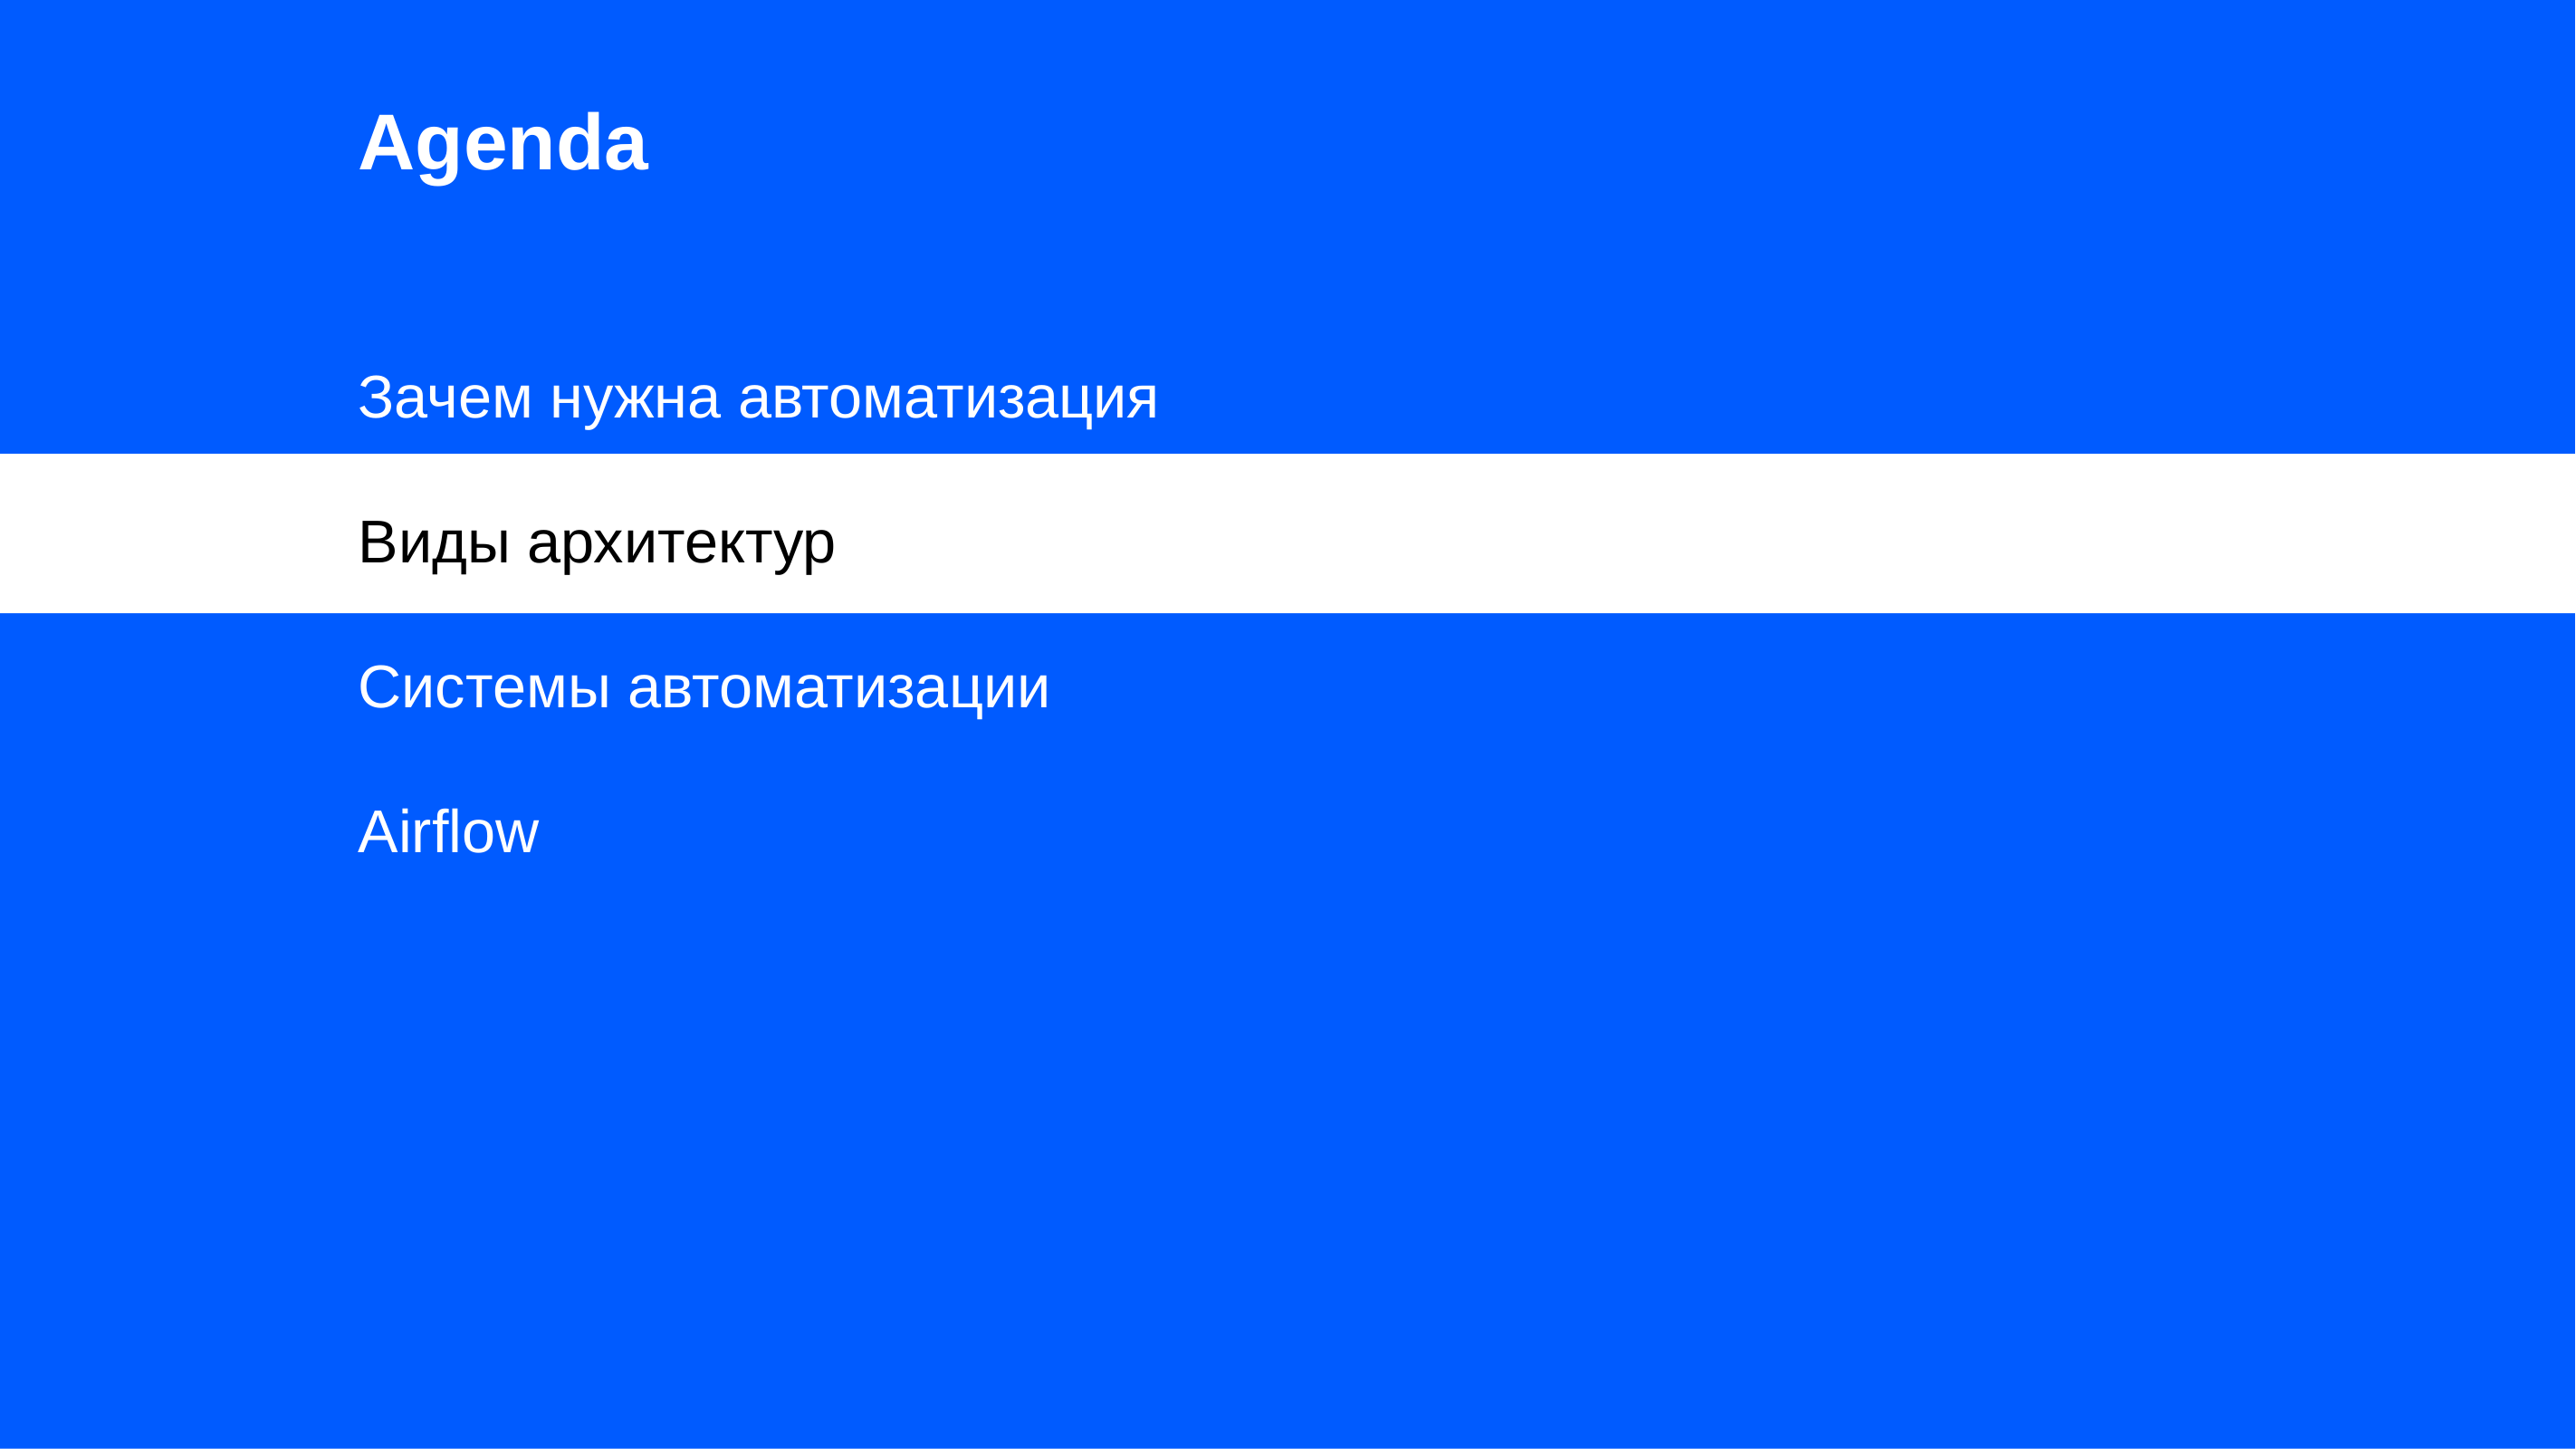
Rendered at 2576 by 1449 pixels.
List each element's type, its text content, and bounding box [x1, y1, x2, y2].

text_box [0, 453, 358, 615]
text_box [2036, 453, 2575, 615]
title Agenda [358, 85, 2036, 254]
text_box [0, 615, 2575, 1449]
text_box Зачем нужна автоматизация Bиды архитектур Системы автоматизации Airflow [358, 341, 2036, 1262]
text_box [0, 0, 2575, 453]
